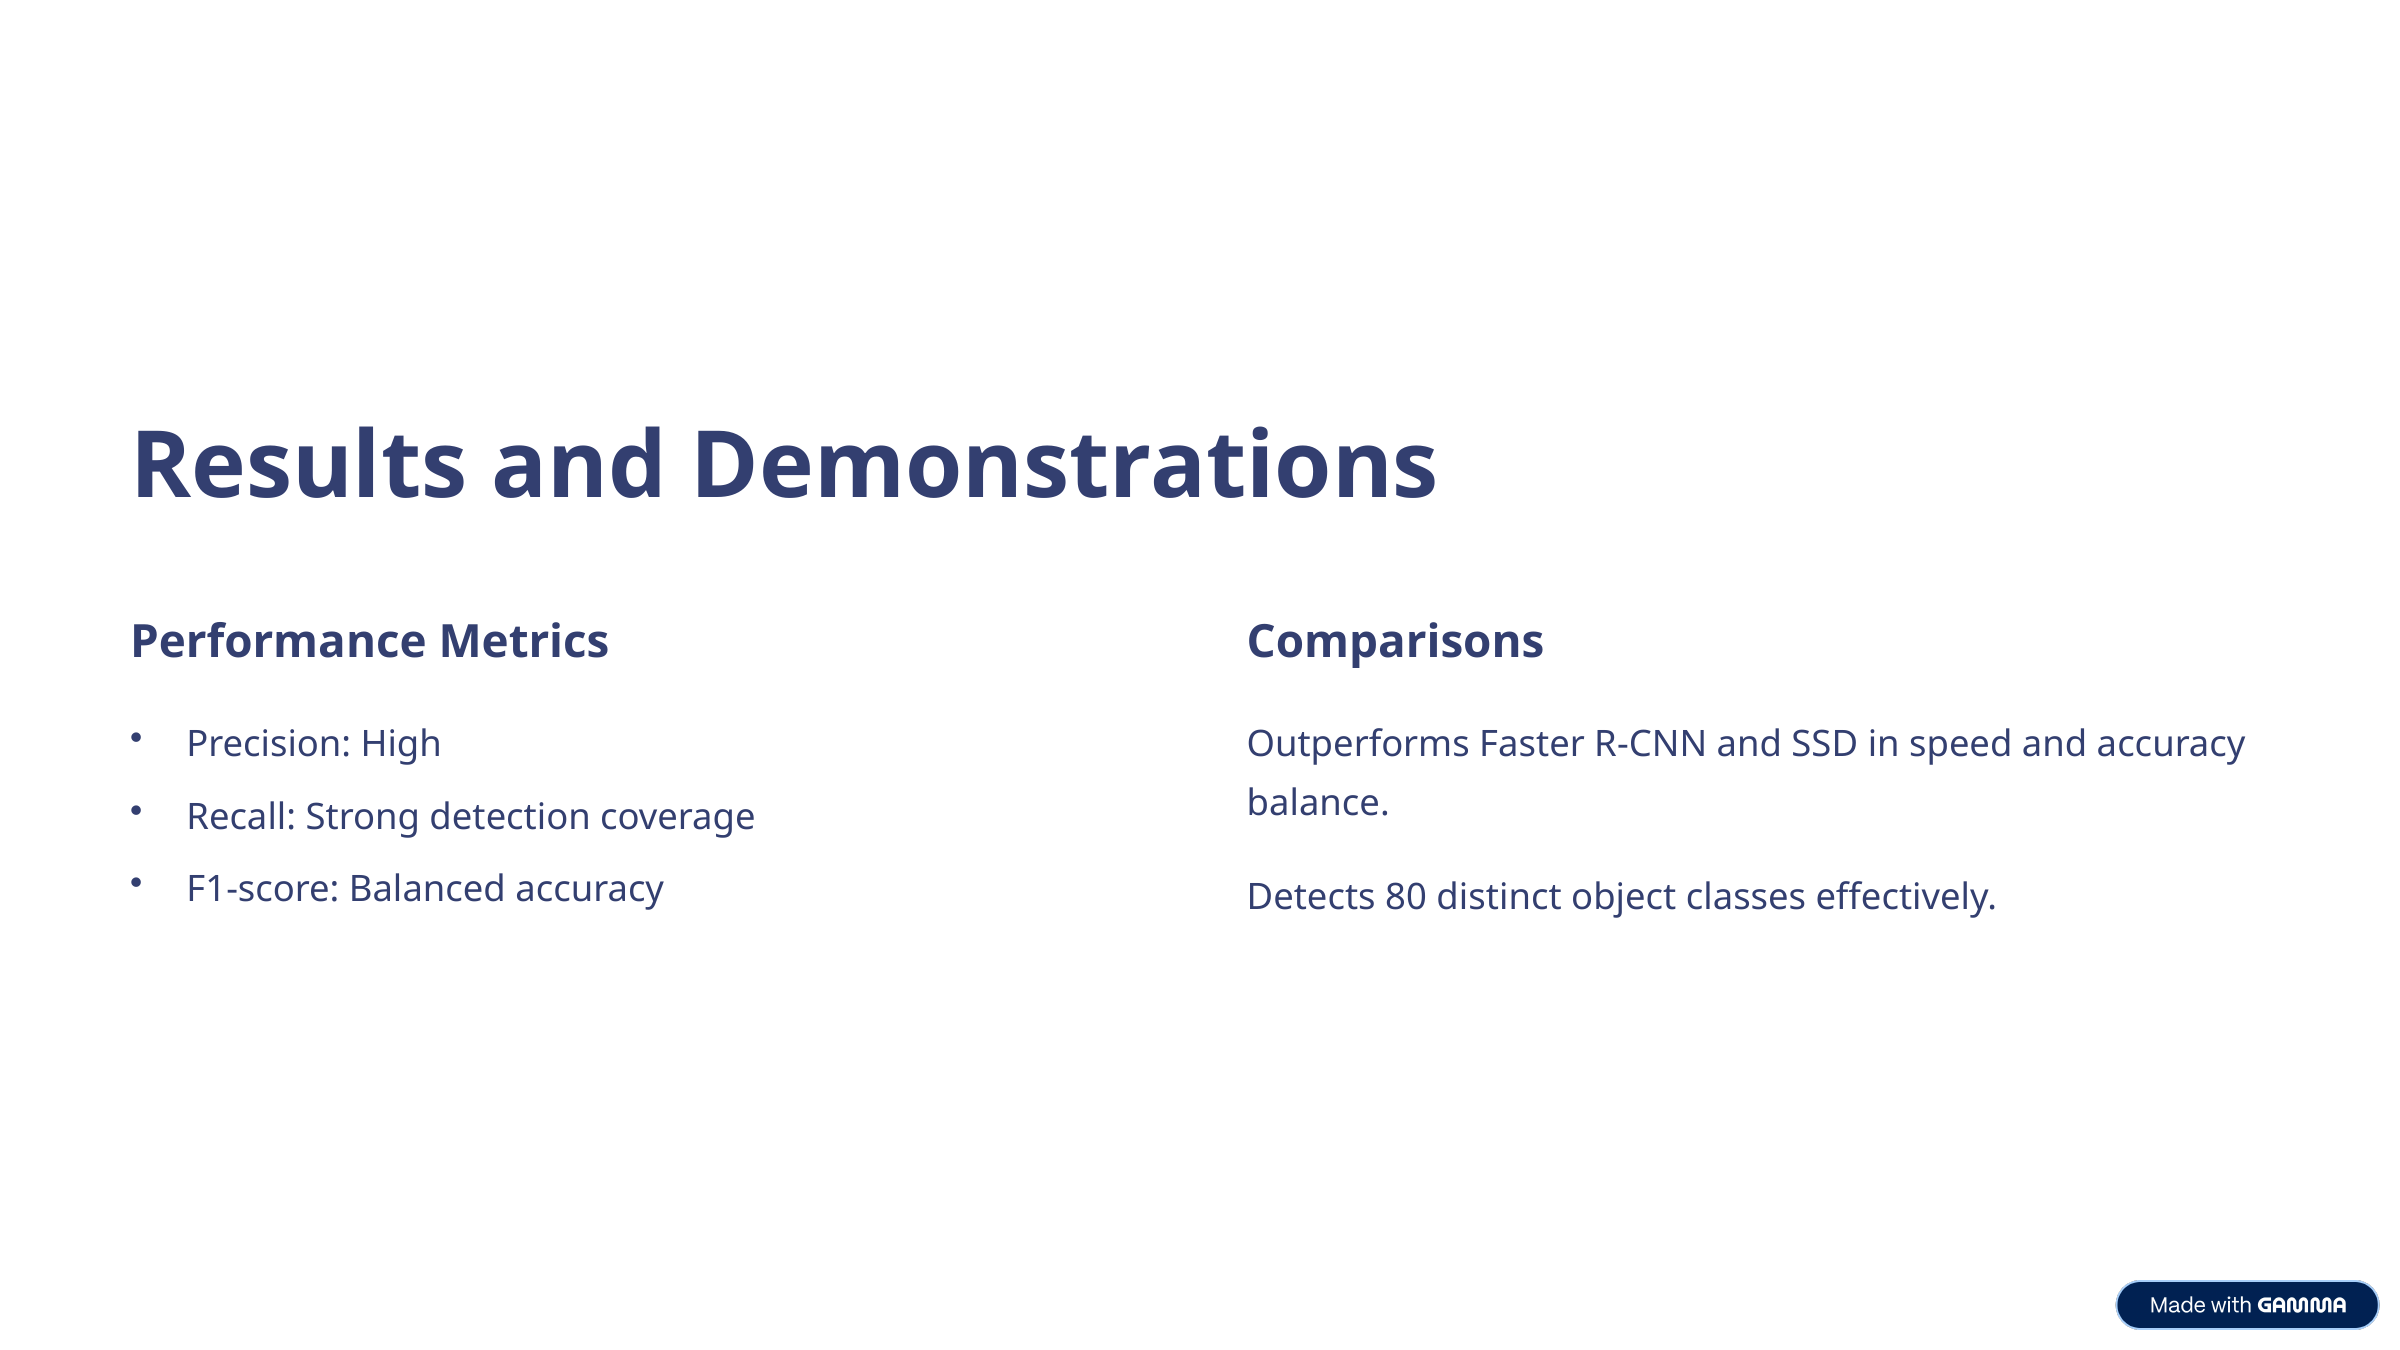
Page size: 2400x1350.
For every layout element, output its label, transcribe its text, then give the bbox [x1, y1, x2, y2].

text_box Detects 80 distinct object classes effectively. [1246, 857, 2271, 917]
text_box F1-score: Balanced accuracy [130, 849, 1155, 910]
picture [2106, 1271, 2389, 1339]
text_box Recall: Strong detection coverage [130, 776, 1155, 837]
text_box Comparisons [1246, 609, 1712, 668]
text_box Outperforms Faster R-CNN and SSD in speed and accuracy balance. [1246, 704, 2271, 824]
text_box Performance Metrics [130, 609, 758, 668]
text_box Precision: High [130, 704, 1155, 764]
text_box Results and Demonstrations [130, 399, 1812, 517]
